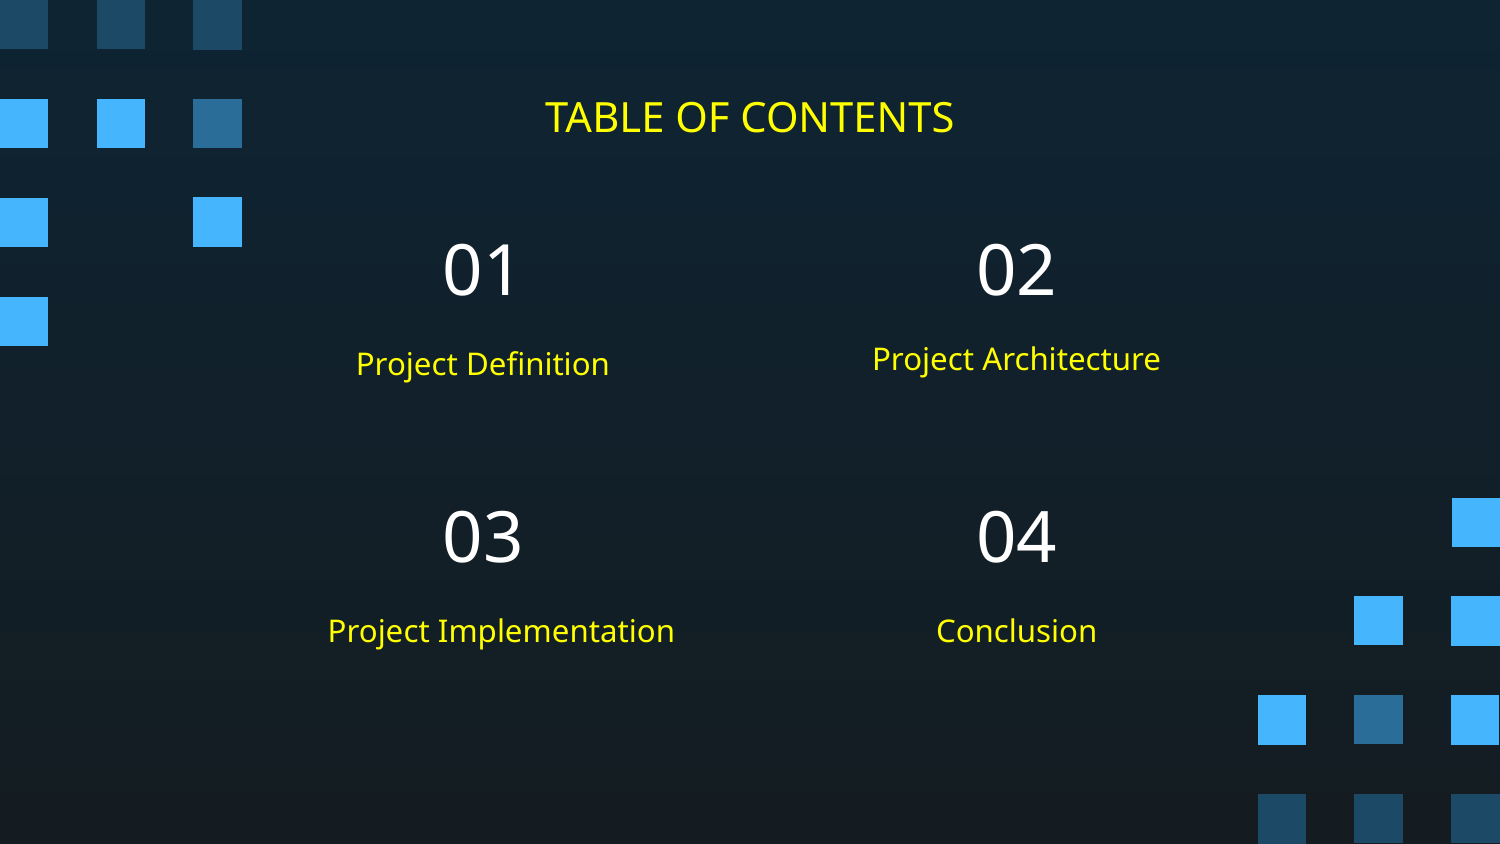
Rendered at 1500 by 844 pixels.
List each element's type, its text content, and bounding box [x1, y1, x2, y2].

subtitle Project Definition [292, 330, 675, 396]
title TABLE OF CONTENTS [117, 88, 1383, 144]
subtitle Conclusion [825, 597, 1208, 663]
subtitle Project Implementation [254, 597, 749, 663]
title 02 [773, 224, 1261, 310]
title 04 [773, 491, 1261, 578]
title 03 [239, 491, 727, 577]
subtitle Project Architecture [812, 325, 1222, 391]
title 01 [239, 224, 727, 310]
